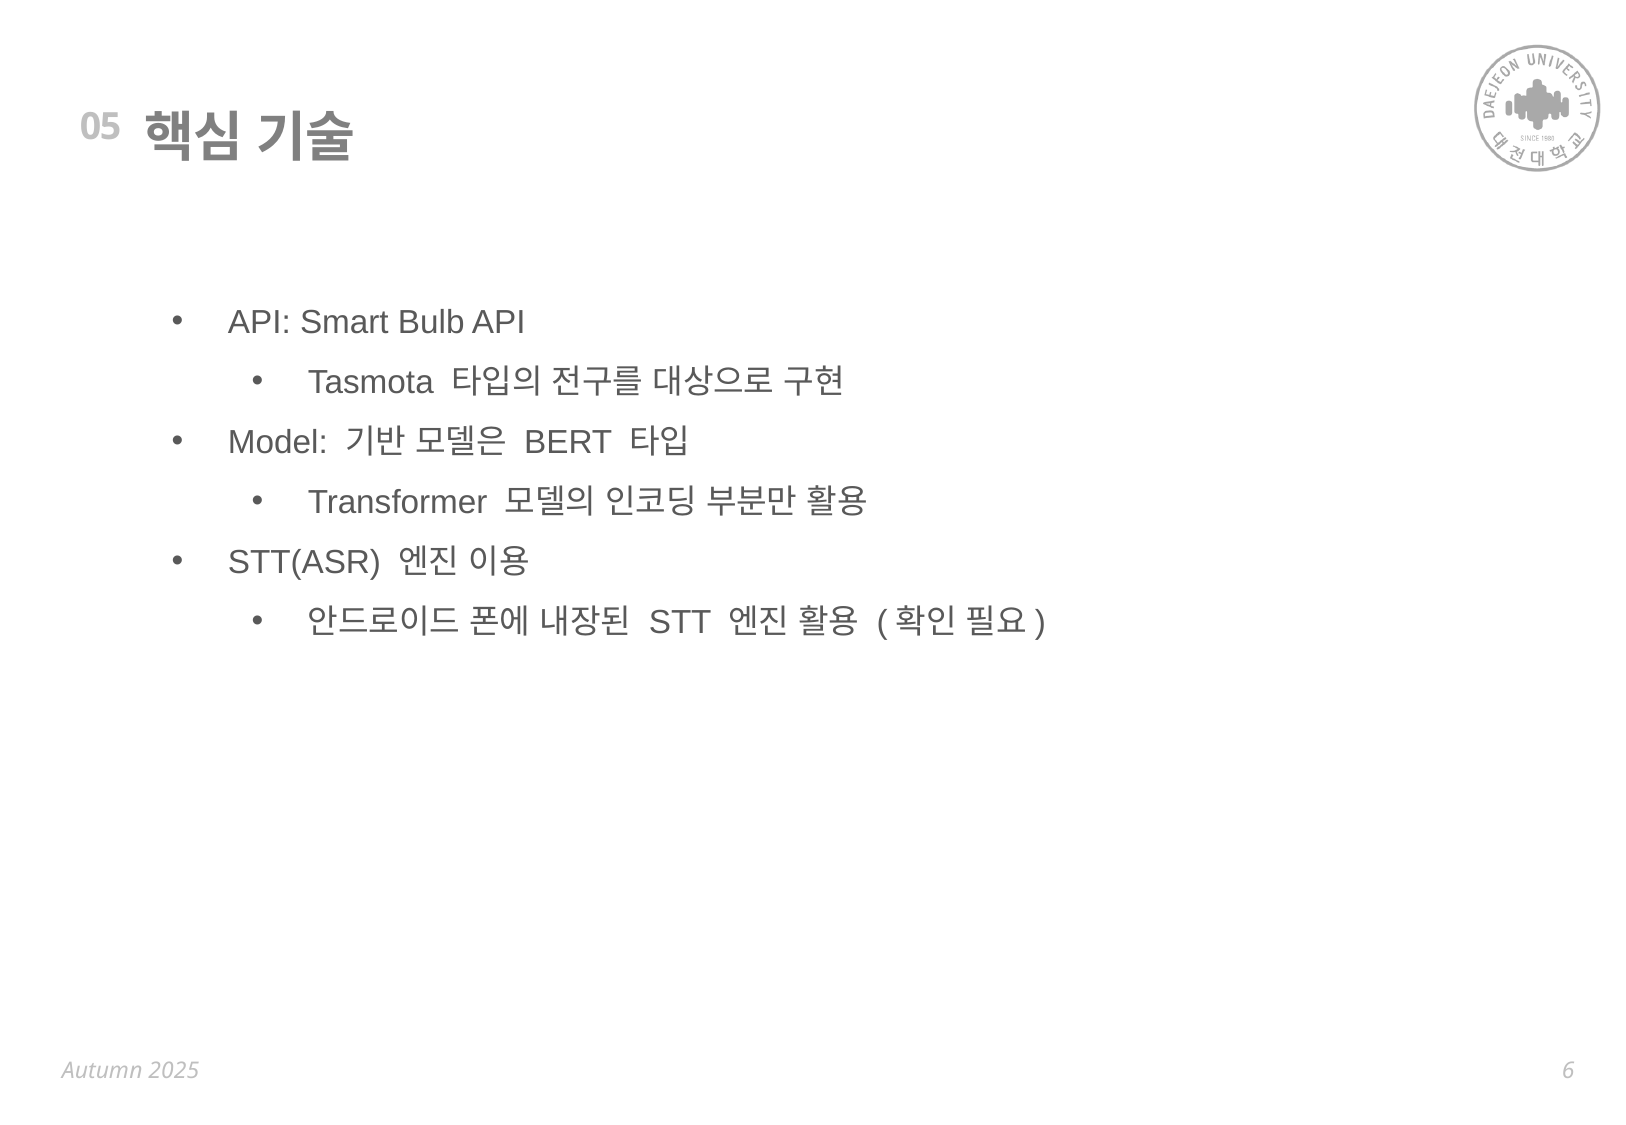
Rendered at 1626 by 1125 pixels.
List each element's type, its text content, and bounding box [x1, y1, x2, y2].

title 핵심 기술 [145, 101, 1495, 168]
list 05 [44, 101, 122, 148]
text_box API: Smart Bulb API Tasmota 타입의 전구를 대상으로 구현 Model: 기반 모델은 BERT 타입 Transformer 모델의 인코딩 부분만 활용 STT(ASR) 엔진 이용 안드로이드 폰에 내장된 STT 엔진 활용 (확인 필요) [156, 273, 1498, 1041]
